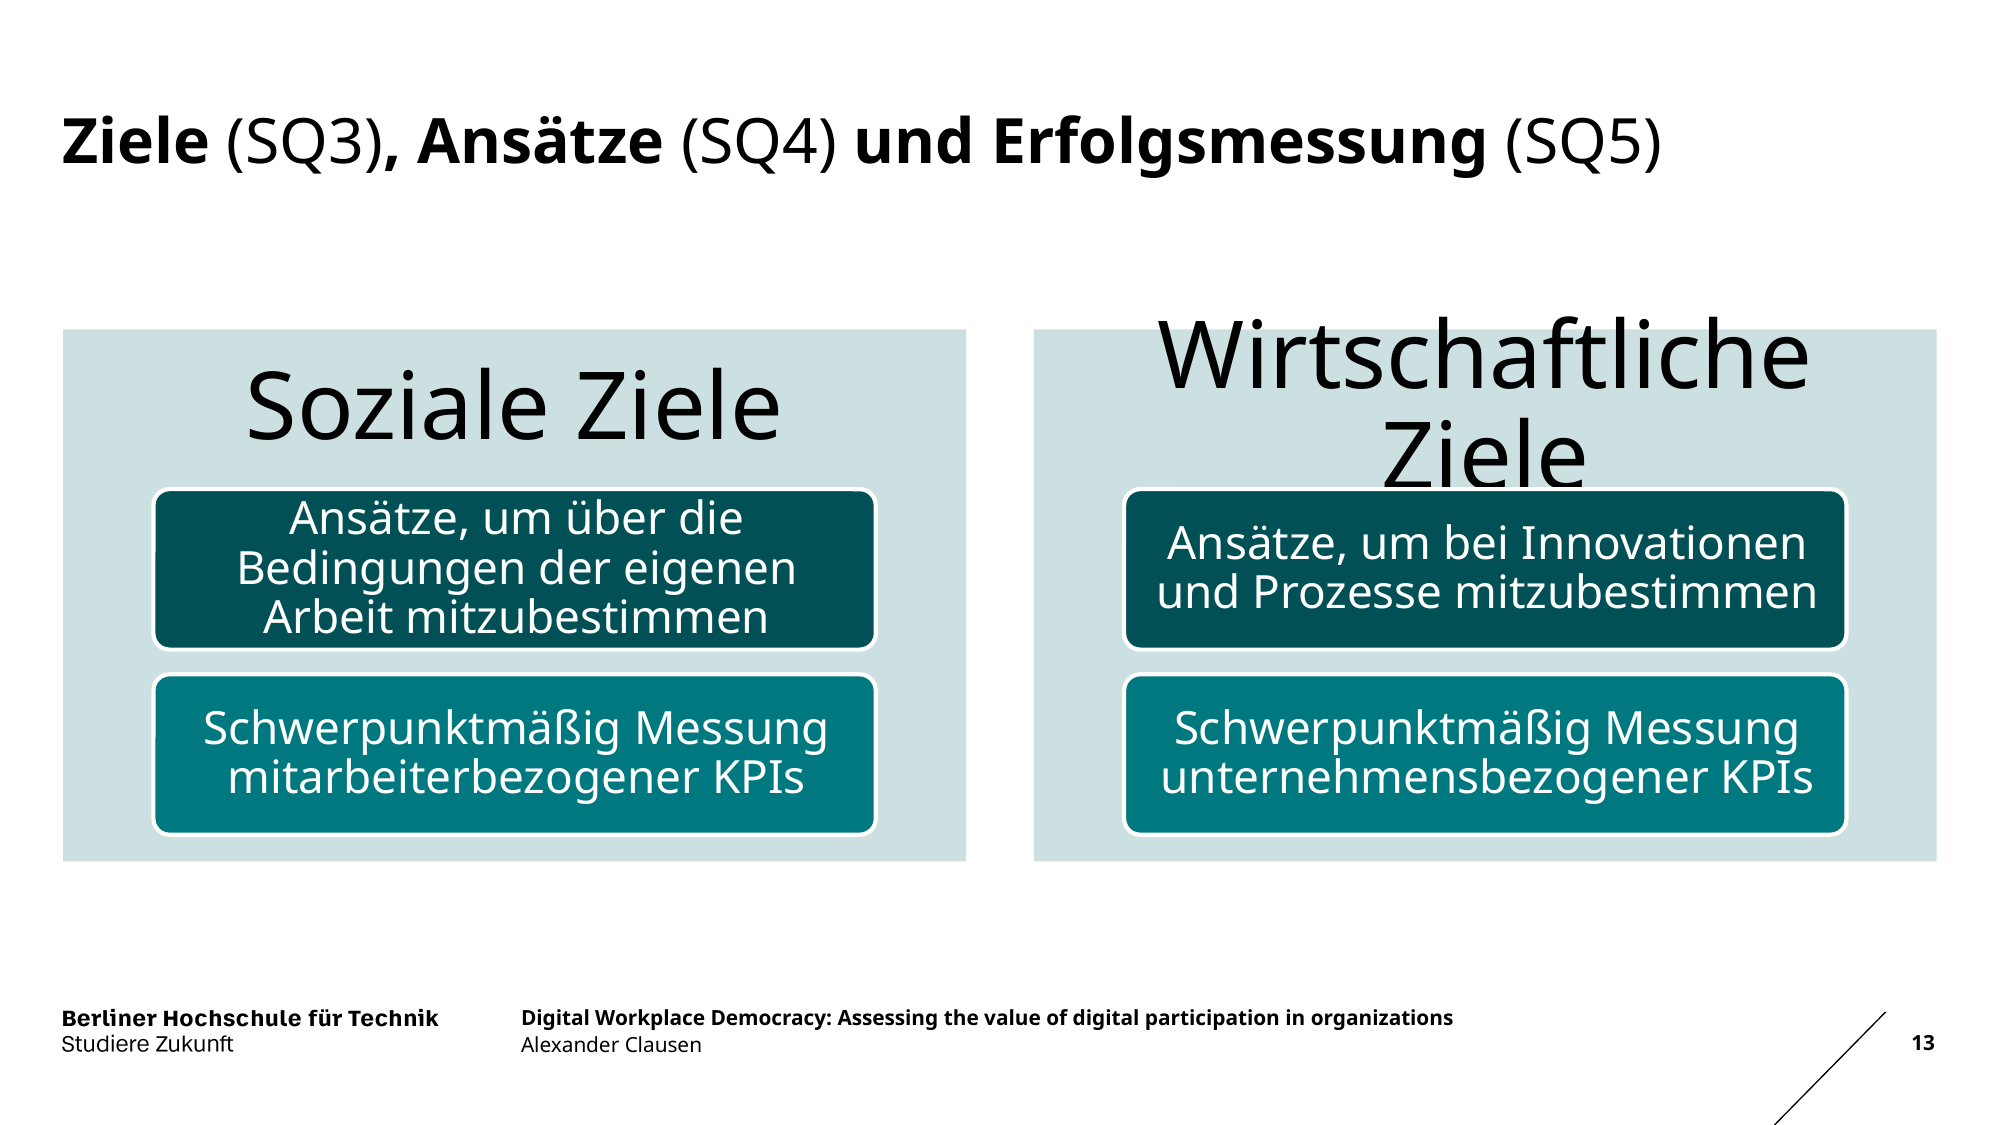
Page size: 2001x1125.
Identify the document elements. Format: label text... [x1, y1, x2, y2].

picture [58, 1007, 443, 1055]
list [61, 329, 1938, 862]
title Ziele (SQ3), Ansätze (SQ4) und Erfolgsmessung (SQ5) [62, 100, 1938, 177]
slide_number Alexander Clausen [520, 1032, 1476, 1057]
slide_number 13 [1851, 1031, 1935, 1057]
footer Digital Workplace Democracy: Assessing the value of digital participation in organizations [520, 1006, 1476, 1032]
